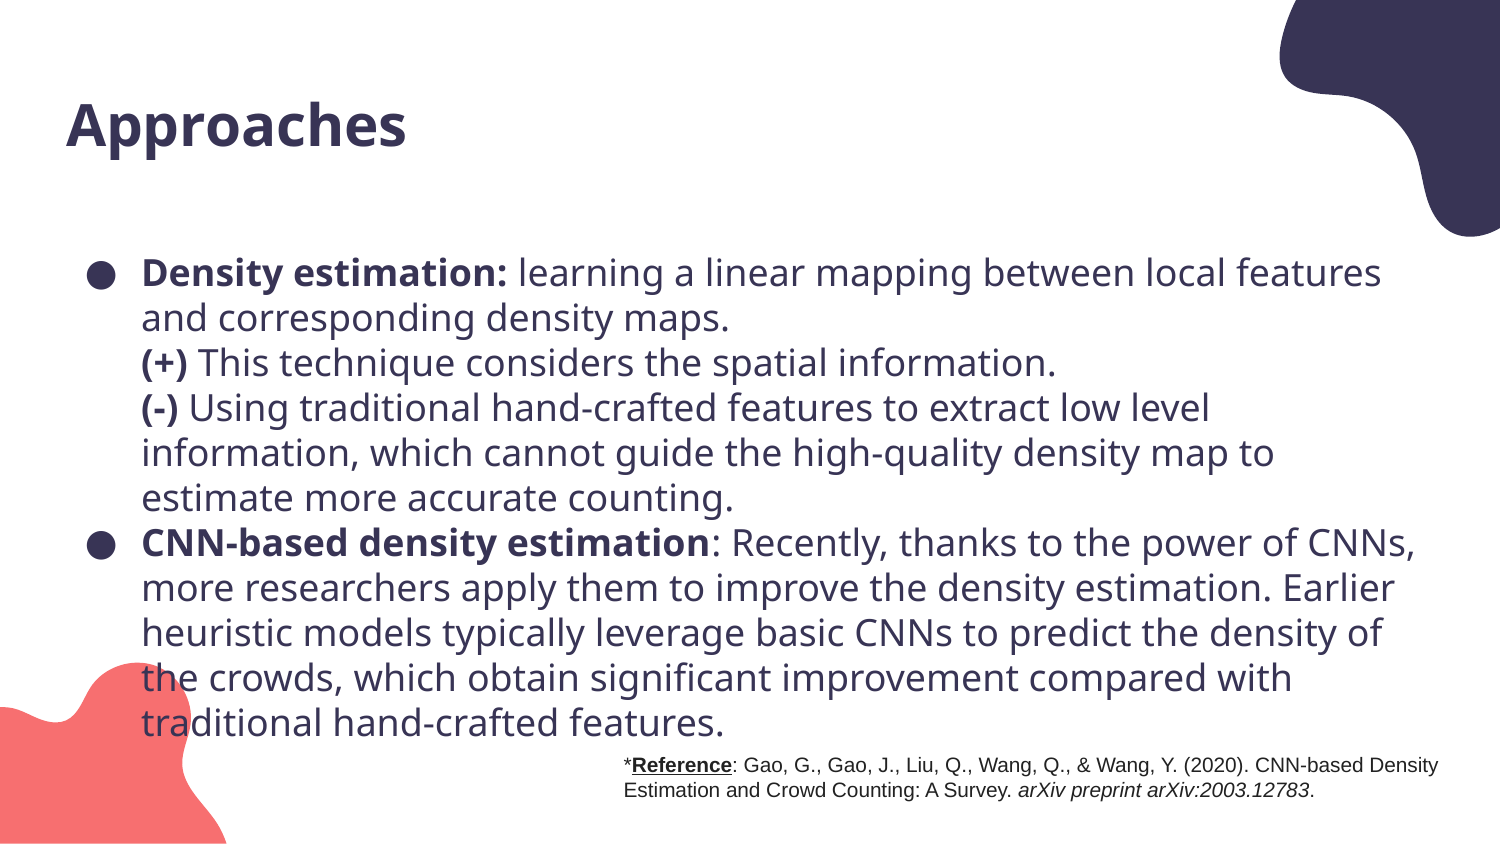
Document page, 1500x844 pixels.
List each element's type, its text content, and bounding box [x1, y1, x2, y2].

list Density estimation: learning a linear mapping between local features and corresponding density maps. (+) This technique considers the spatial information. (-) Using traditional hand-crafted features to extract low level information, which cannot guide the high-quality density map to estimate more accurate counting. CNN-based density estimation: Recently, thanks to the power of CNNs, more researchers apply them to improve the density estimation. Earlier heuristic models typically leverage basic CNNs to predict the density of the crowds, which obtain significant improvement compared with traditional hand-crafted features. [51, 233, 1449, 702]
title Approaches [51, 72, 1449, 167]
text_box *Reference: Gao, G., Gao, J., Liu, Q., Wang, Q., & Wang, Y. (2020). CNN-based Density Estimation and Crowd Counting: A Survey. arXiv preprint arXiv:2003.12783. [608, 736, 1456, 814]
